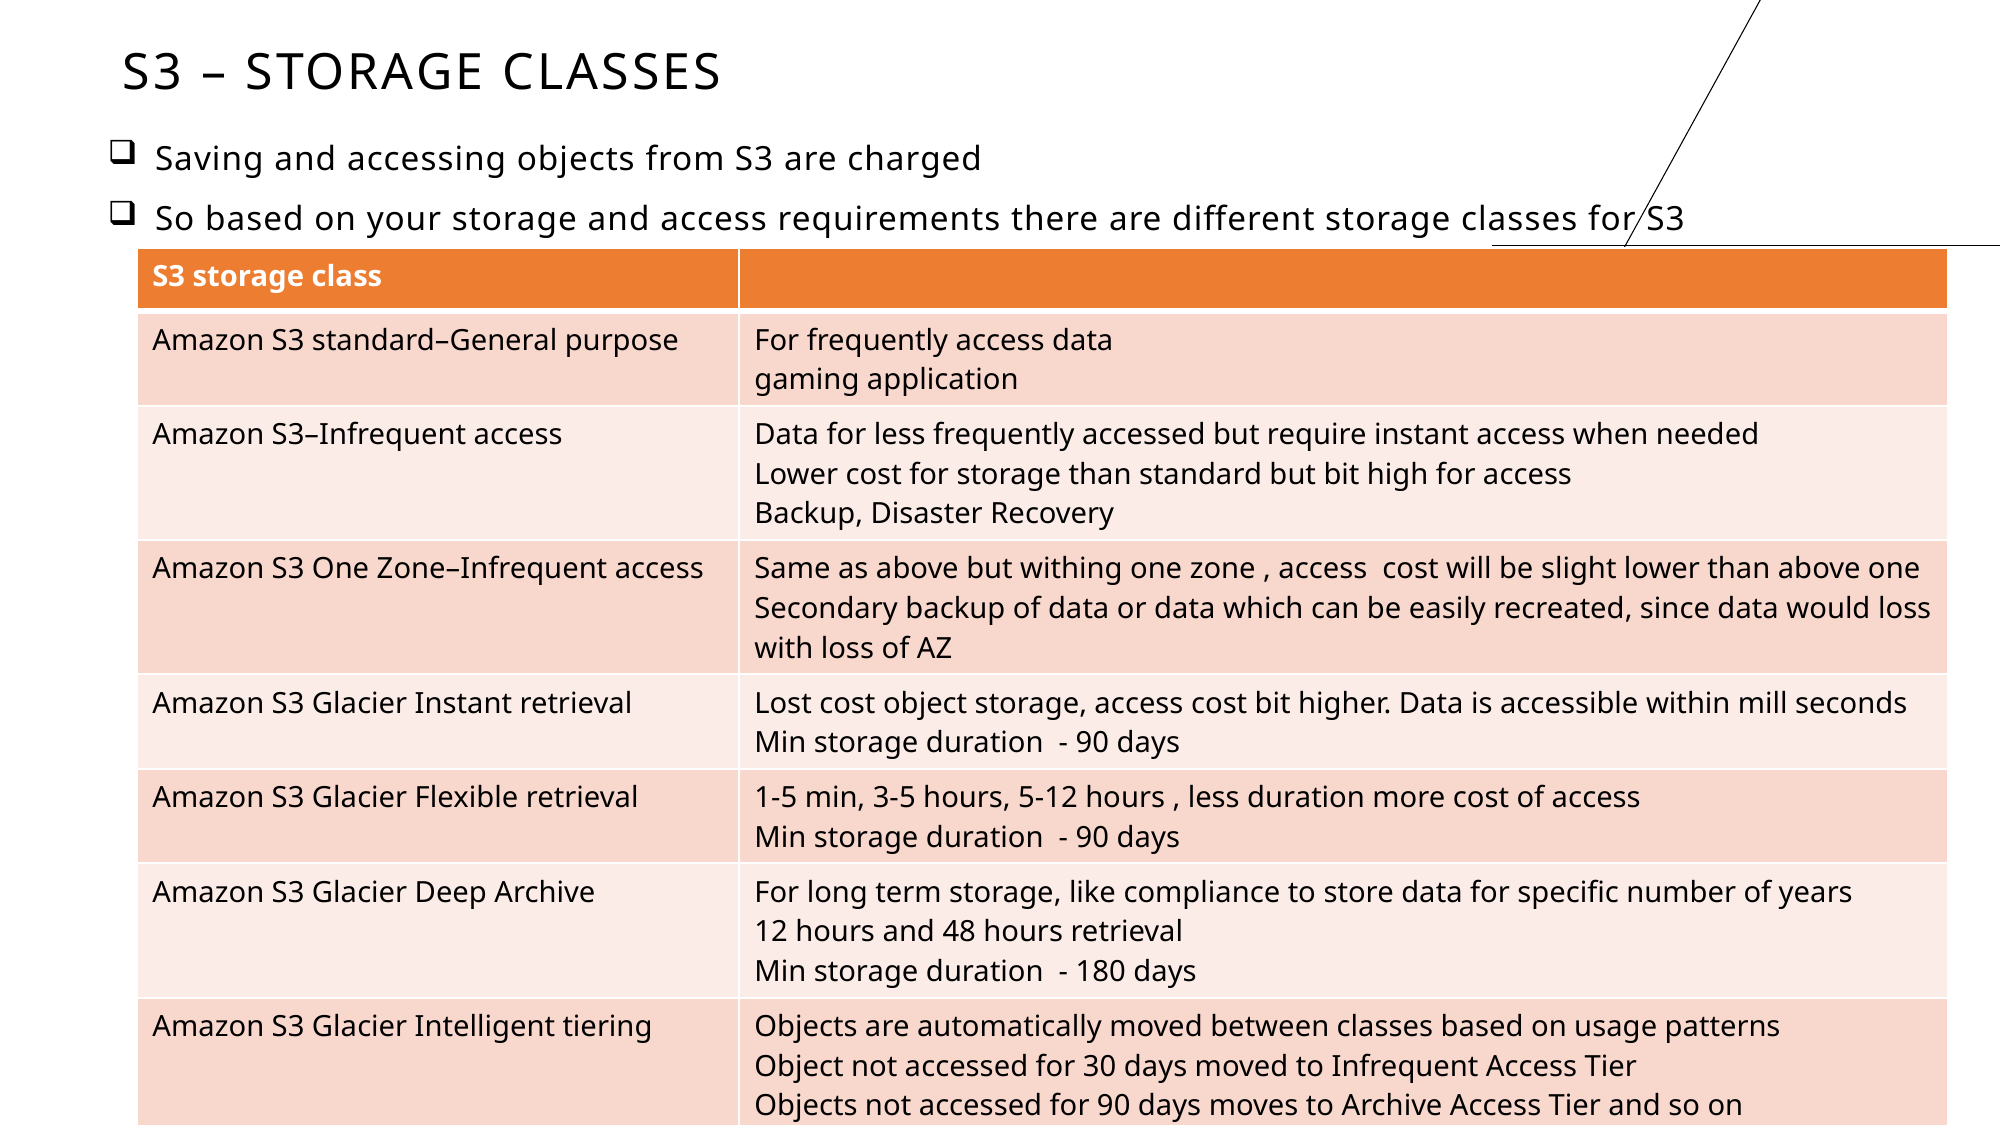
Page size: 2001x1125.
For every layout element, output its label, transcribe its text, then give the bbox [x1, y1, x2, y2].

table_cell Amazon S3–Infrequent access [138, 407, 738, 539]
table_header [740, 249, 1947, 308]
table_cell Amazon S3 One Zone–Infrequent access [138, 541, 738, 673]
table_cell Amazon S3 Glacier Flexible retrieval [138, 770, 738, 862]
list Saving and accessing objects from S3 are charged So based on your storage and access requirements there are different storage classes for S3 [93, 129, 1848, 1030]
table_cell Lost cost object storage, access cost bit higher. Data is accessible within mill seconds Min storage duration - 90 days [740, 675, 1947, 768]
table_cell Amazon S3 standard–General purpose [138, 314, 738, 405]
table_cell Data for less frequently accessed but require instant access when needed Lower cost for storage than standard but bit high for access Backup, Disaster Recovery [740, 407, 1947, 539]
table_cell 1-5 min, 3-5 hours, 5-12 hours , less duration more cost of access Min storage duration - 90 days [740, 770, 1947, 862]
title S3 – storage classes [108, 23, 1445, 108]
table_cell For frequently access data gaming application [740, 314, 1947, 405]
table_cell Objects are automatically moved between classes based on usage patterns Object not accessed for 30 days moved to Infrequent Access Tier Objects not accessed for 90 days moves to Archive Access Tier and so on [740, 999, 1947, 1125]
table_cell For long term storage, like compliance to store data for specific number of years 12 hours and 48 hours retrieval Min storage duration - 180 days [740, 864, 1947, 997]
table_cell Amazon S3 Glacier Deep Archive [138, 864, 738, 997]
table_cell Amazon S3 Glacier Instant retrieval [138, 675, 738, 768]
table_cell Same as above but withing one zone , access cost will be slight lower than above one Secondary backup of data or data which can be easily recreated, since data would loss with loss of AZ [740, 541, 1947, 673]
table_cell Amazon S3 Glacier Intelligent tiering [138, 999, 738, 1125]
table_header S3 storage class [138, 249, 738, 308]
